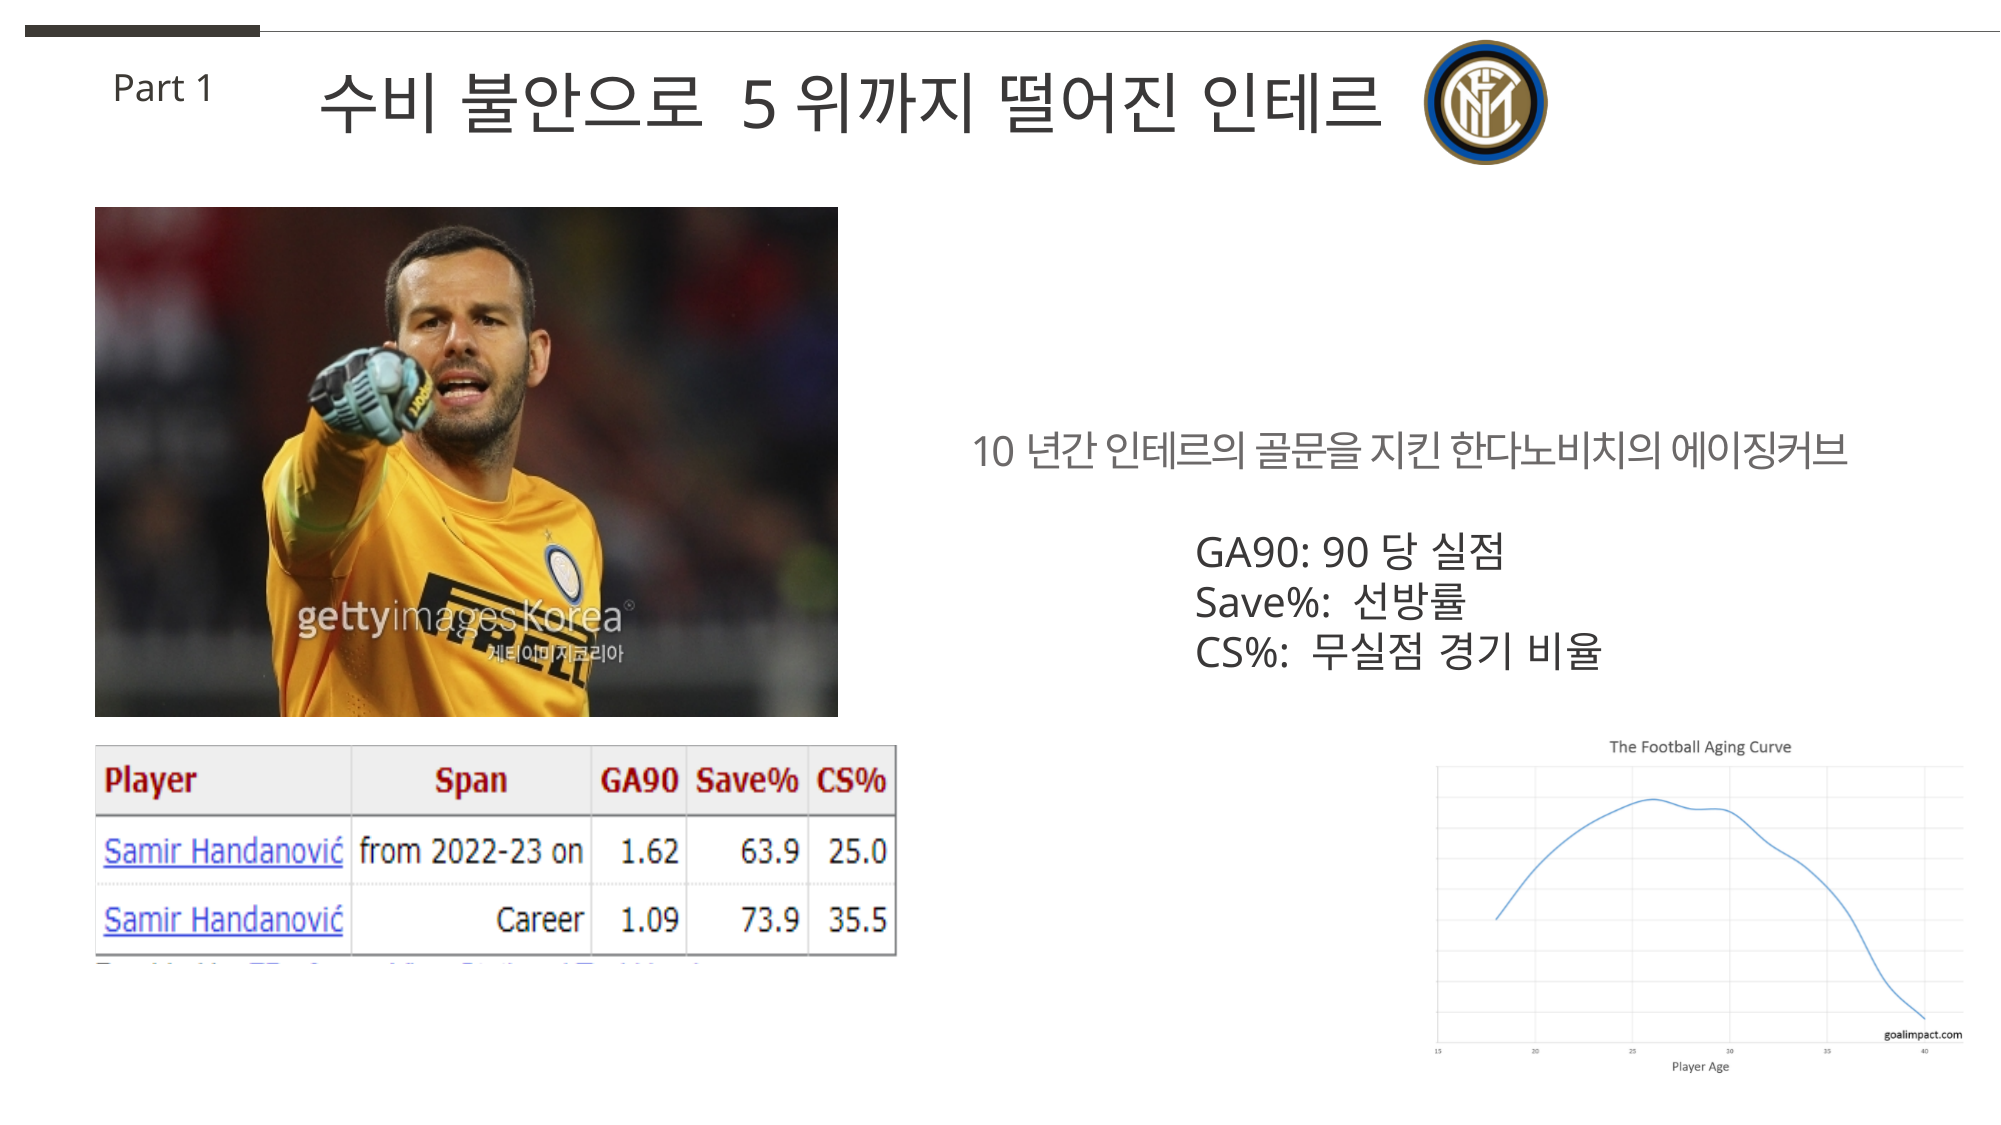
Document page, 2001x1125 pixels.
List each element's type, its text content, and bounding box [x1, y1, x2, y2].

picture [95, 207, 838, 717]
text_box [274, 39, 1560, 165]
text_box Part 1 [97, 56, 232, 117]
picture [1429, 731, 1969, 1081]
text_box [932, 417, 1888, 686]
picture [95, 745, 901, 964]
